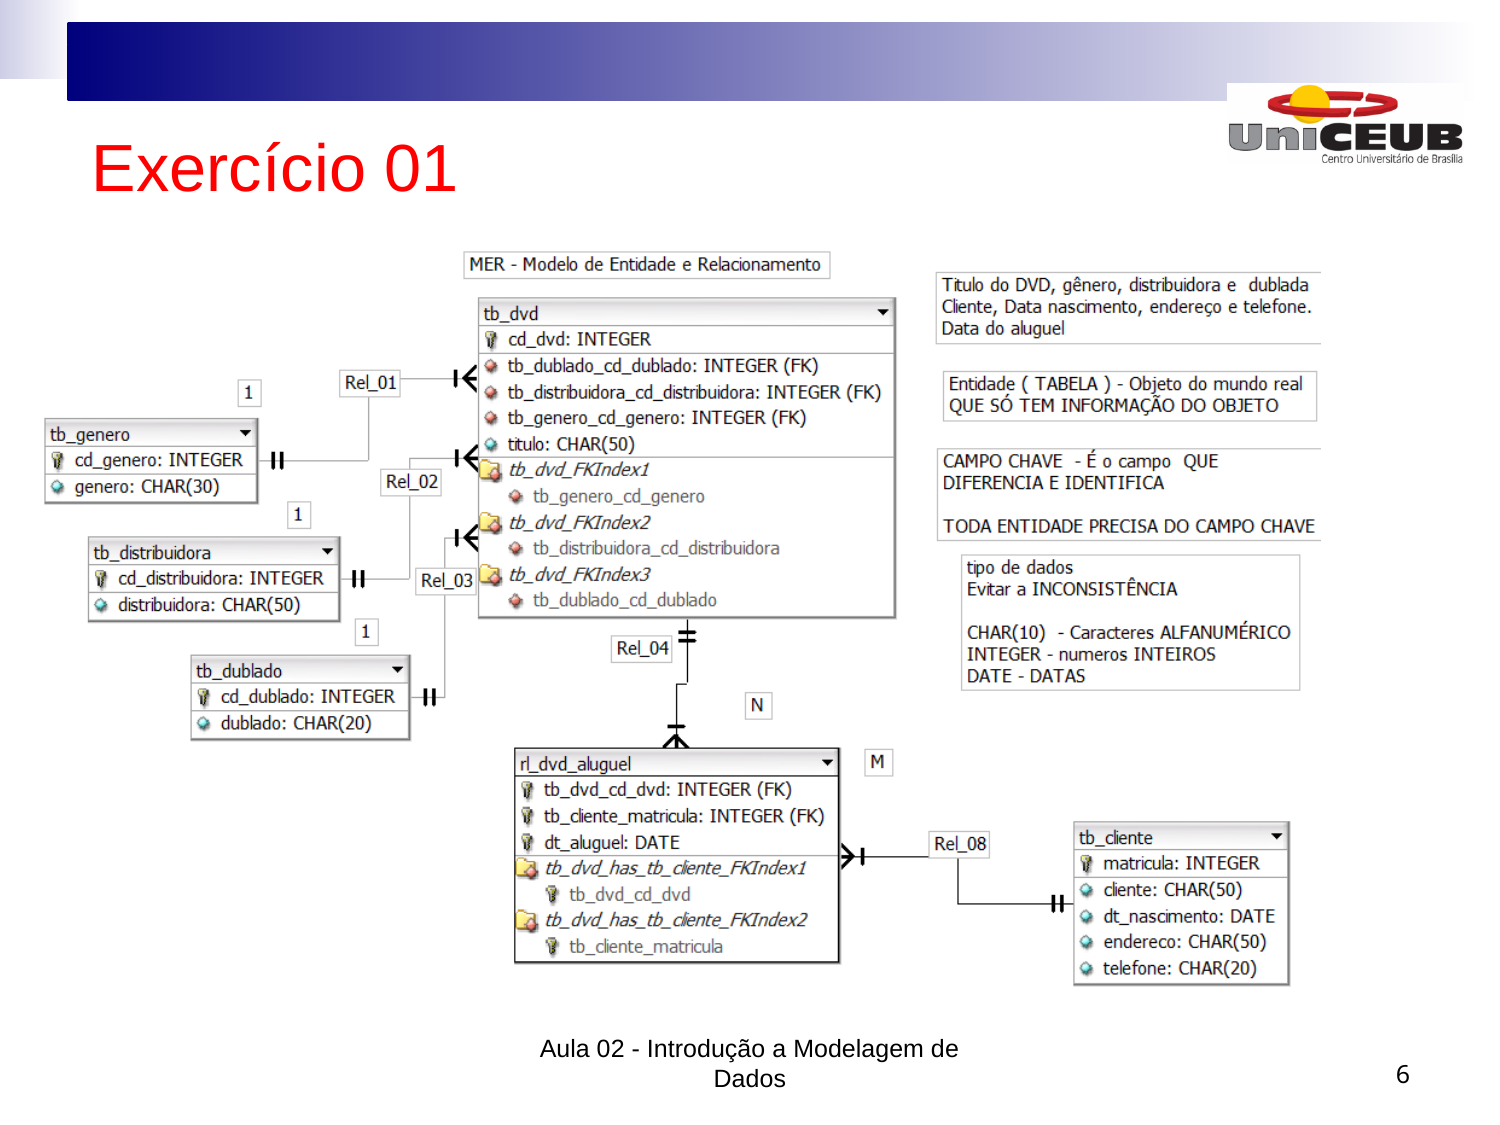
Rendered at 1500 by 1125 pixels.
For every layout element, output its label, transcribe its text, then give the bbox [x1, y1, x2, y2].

text_box ‹#› [1074, 1024, 1425, 1100]
title Exercício 01 [76, 110, 676, 219]
picture [1227, 83, 1464, 165]
text_box Aula 02 - Introdução a Modelagem de Dados [512, 1024, 988, 1100]
picture [30, 243, 1321, 1001]
